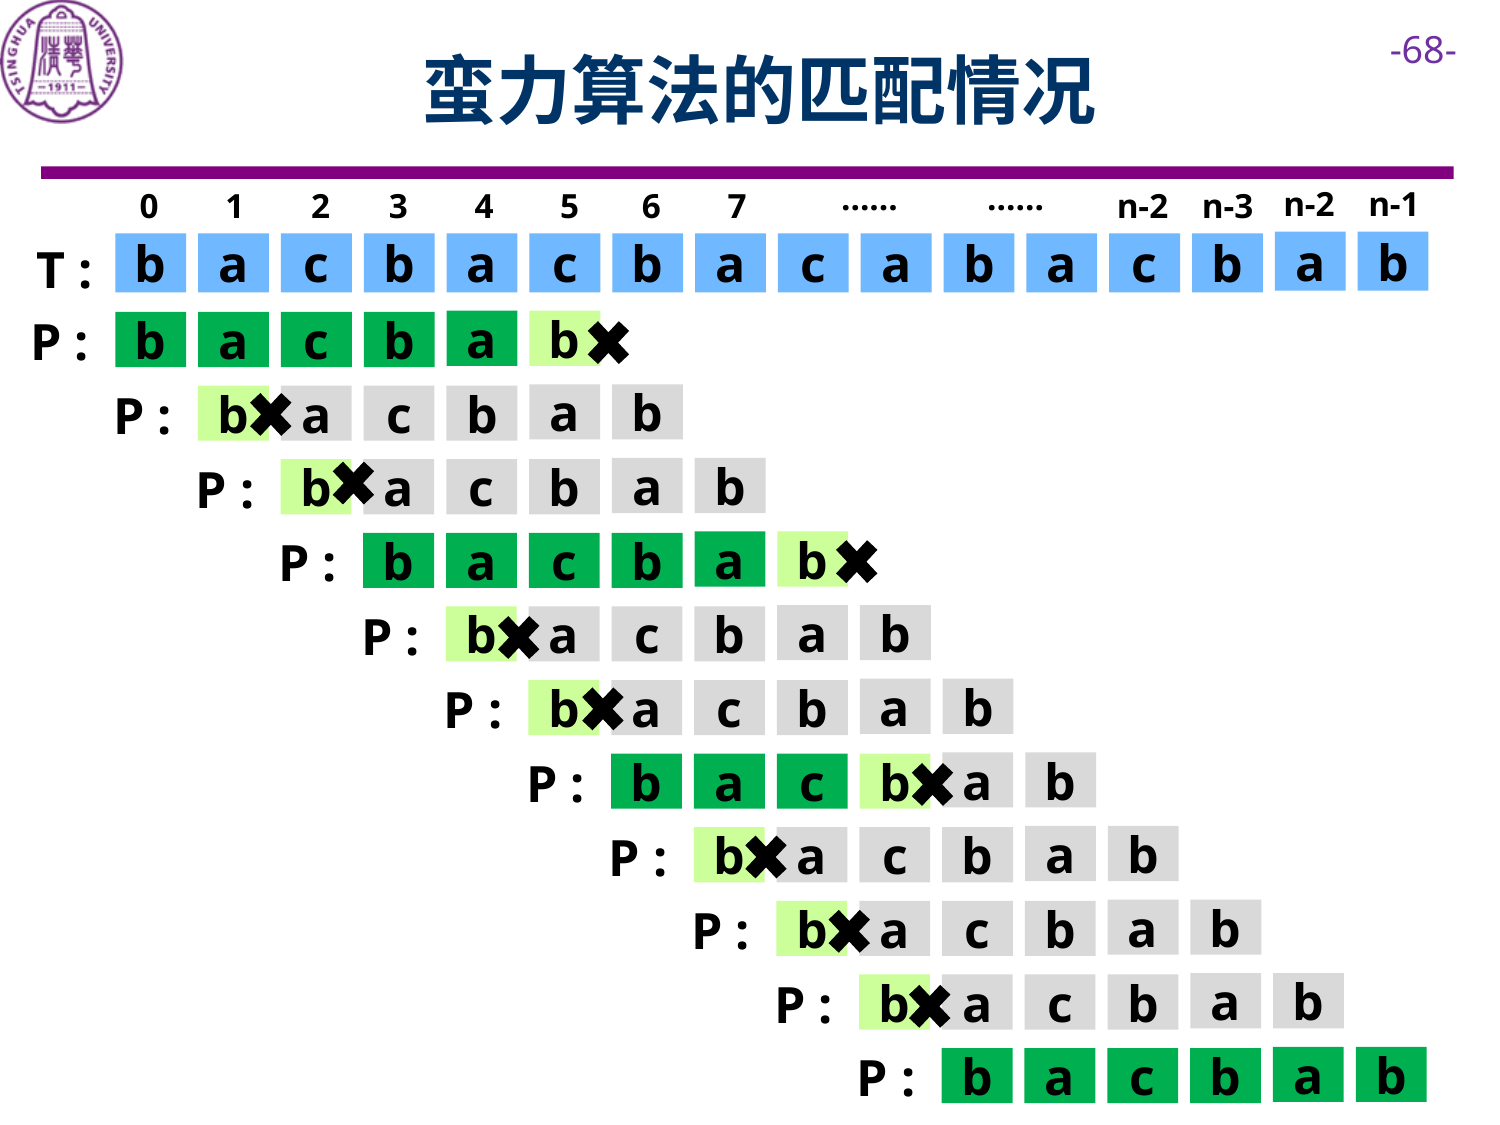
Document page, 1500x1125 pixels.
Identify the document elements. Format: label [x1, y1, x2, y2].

text_box [280, 311, 352, 368]
text_box [768, 974, 840, 1033]
text_box [529, 310, 630, 366]
text_box [280, 459, 435, 515]
text_box [694, 680, 765, 736]
text_box [693, 753, 765, 809]
text_box [859, 974, 1013, 1030]
text_box [602, 827, 674, 885]
text_box [363, 168, 435, 293]
text_box [446, 310, 518, 366]
text_box [611, 457, 683, 514]
text_box [1272, 1046, 1344, 1102]
text_box [115, 168, 187, 293]
text_box [520, 753, 592, 812]
text_box [363, 532, 435, 588]
picture [0, 0, 124, 124]
text_box [859, 678, 931, 734]
text_box [612, 168, 684, 293]
text_box [943, 160, 1455, 293]
text_box [198, 168, 269, 293]
text_box [446, 459, 518, 515]
text_box [942, 827, 1014, 883]
text_box [1025, 752, 1097, 808]
text_box [695, 168, 766, 293]
text_box [107, 385, 178, 444]
text_box [685, 900, 757, 959]
title [135, 13, 1383, 165]
text_box [1273, 973, 1344, 1029]
text_box [445, 606, 600, 662]
text_box [272, 532, 344, 591]
text_box [776, 753, 848, 809]
text_box [1190, 899, 1262, 955]
text_box [355, 606, 426, 665]
text_box [1107, 899, 1179, 955]
text_box [859, 605, 931, 661]
text_box [1024, 1048, 1096, 1104]
text_box [437, 680, 509, 738]
text_box [197, 385, 352, 441]
text_box [363, 311, 435, 368]
text_box [29, 231, 101, 305]
text_box [777, 605, 848, 661]
text_box [1024, 974, 1096, 1030]
text_box [363, 385, 435, 441]
text_box [1025, 825, 1096, 882]
text_box [529, 168, 601, 293]
text_box [446, 532, 517, 588]
text_box [1190, 973, 1262, 1029]
text_box [776, 900, 931, 956]
text_box [189, 459, 261, 517]
text_box [280, 168, 352, 293]
text_box [446, 168, 518, 293]
text_box [942, 678, 1014, 734]
text_box [776, 680, 848, 736]
text_box [1355, 1046, 1427, 1102]
text_box [1107, 1048, 1179, 1104]
text_box [529, 459, 600, 515]
text_box [777, 531, 878, 587]
text_box [529, 384, 601, 440]
text_box [1190, 1048, 1261, 1104]
text_box [611, 532, 683, 588]
text_box [859, 752, 1014, 809]
text_box [859, 827, 931, 883]
text_box [528, 532, 600, 588]
text_box [446, 385, 518, 441]
text_box [694, 531, 766, 587]
text_box [694, 606, 766, 662]
text_box [942, 900, 1013, 956]
text_box [611, 606, 683, 662]
text_box [24, 311, 96, 370]
text_box [777, 160, 932, 293]
text_box [528, 680, 683, 736]
text_box [941, 1048, 1013, 1104]
text_box [1024, 900, 1096, 956]
text_box [611, 753, 682, 809]
text_box [1107, 825, 1179, 882]
text_box [612, 384, 683, 440]
text_box [693, 827, 848, 883]
text_box [1107, 974, 1179, 1030]
text_box [115, 311, 187, 368]
text_box [694, 457, 766, 514]
text_box [198, 311, 269, 368]
text_box [850, 1048, 922, 1106]
